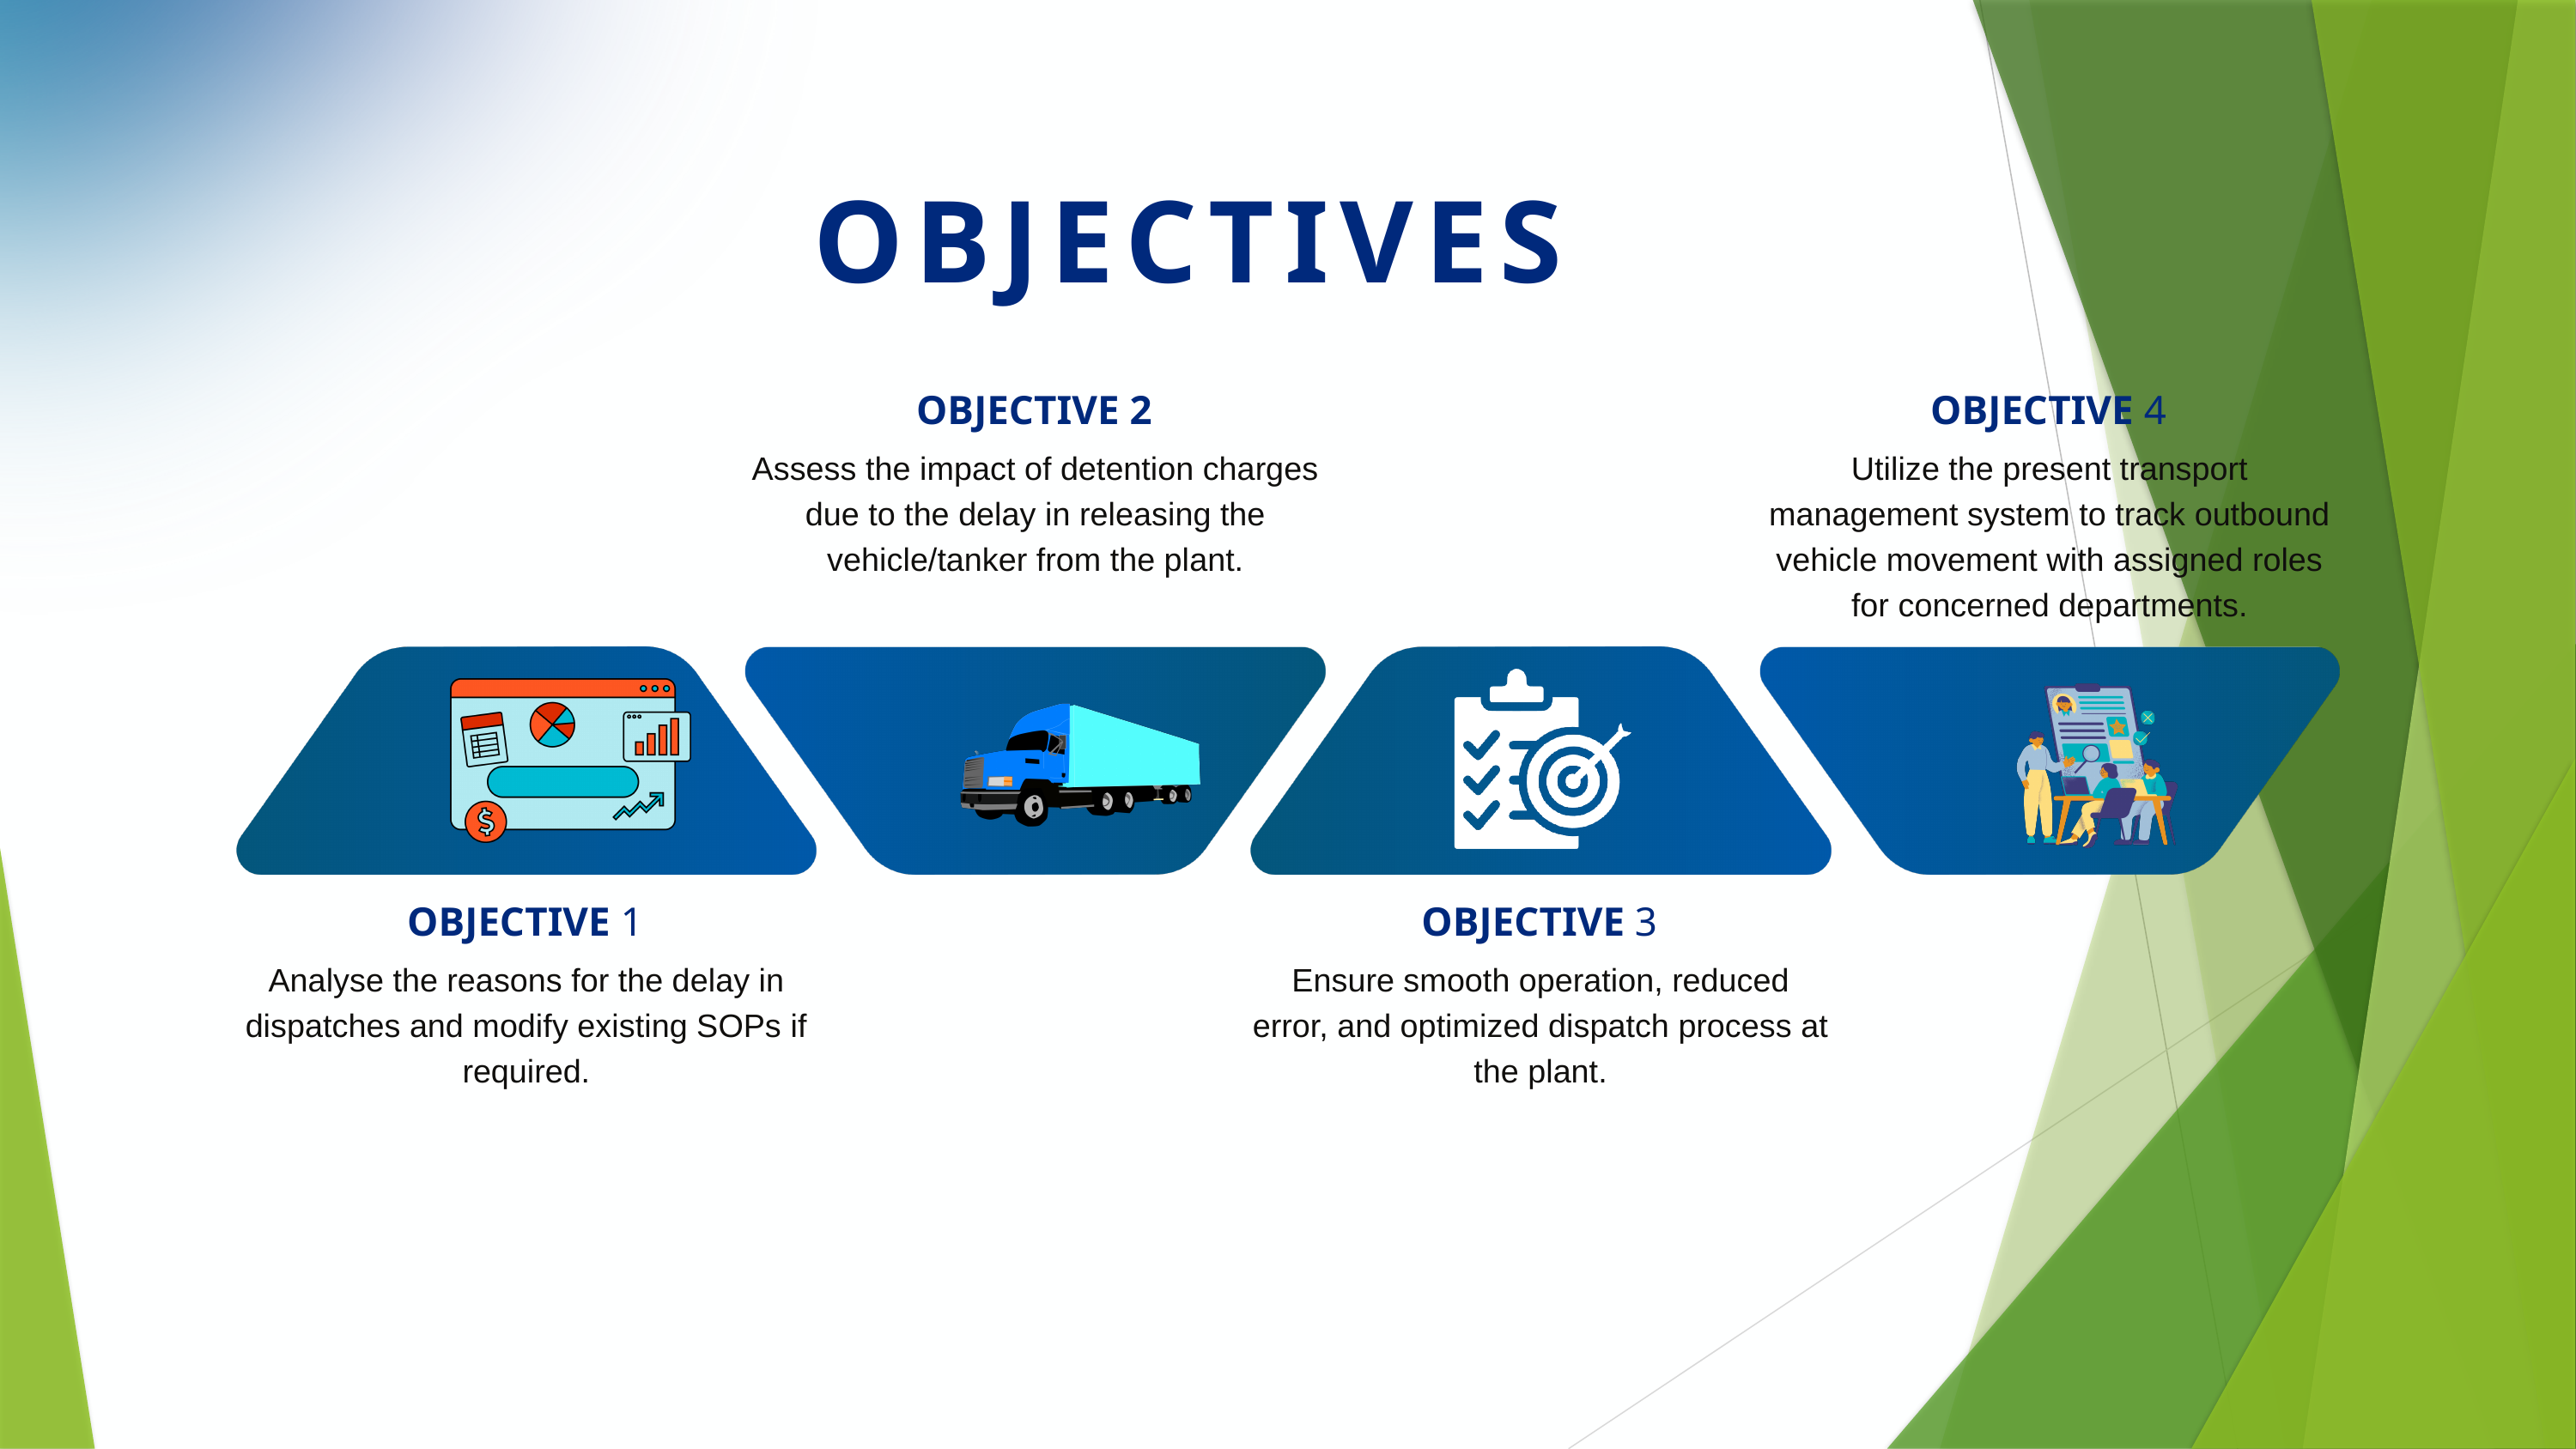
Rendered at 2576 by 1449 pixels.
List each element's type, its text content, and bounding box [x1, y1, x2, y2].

text_box OBJECTIVES [829, 149, 1668, 306]
text_box OBJECTIVE 1 [359, 888, 691, 944]
picture [235, 646, 2341, 876]
text_box OBJECTIVE 3 [1373, 888, 1705, 944]
text_box Ensure smooth operation, reduced error, and optimized dispatch process at the plant. [1250, 952, 1832, 1135]
text_box Utilize the present transport management system to track outbound vehicle movement with assigned roles for concerned departments. [1759, 440, 2340, 646]
text_box OBJECTIVE 4 [1882, 377, 2215, 433]
text_box Assess the impact of detention charges due to the delay in releasing the vehicle/tanker from the plant. [823, 440, 1326, 623]
text_box OBJECTIVE 2 [868, 377, 1200, 433]
text_box Analyse the reasons for the delay in dispatches and modify existing SOPs if required. [236, 952, 817, 1135]
picture [0, 0, 823, 616]
